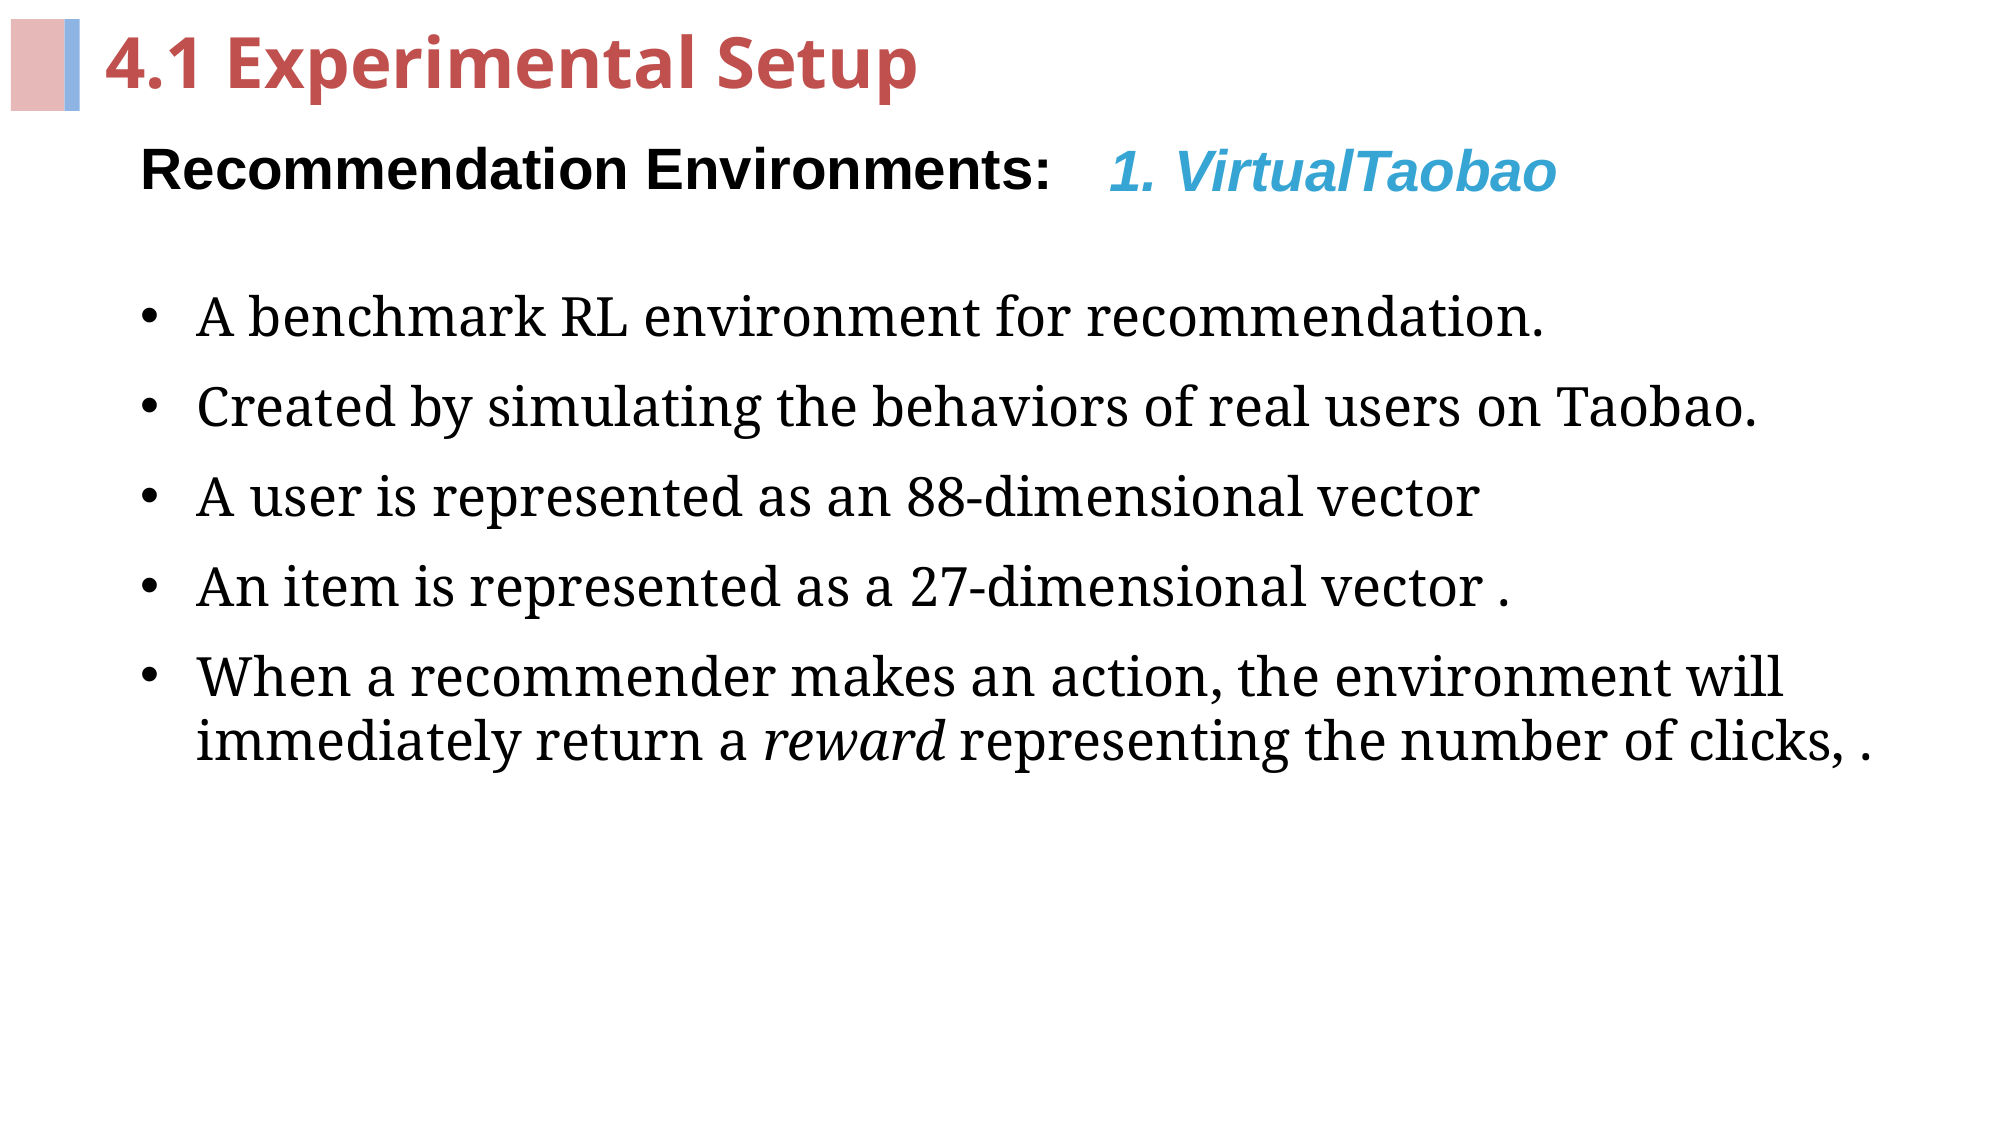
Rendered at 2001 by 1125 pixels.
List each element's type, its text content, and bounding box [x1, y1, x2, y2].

text_box 4.1 Experimental Setup [90, 0, 2000, 115]
text_box 1. VirtualTaobao [1094, 111, 2000, 211]
text_box Recommendation Environments: [125, 109, 1733, 209]
